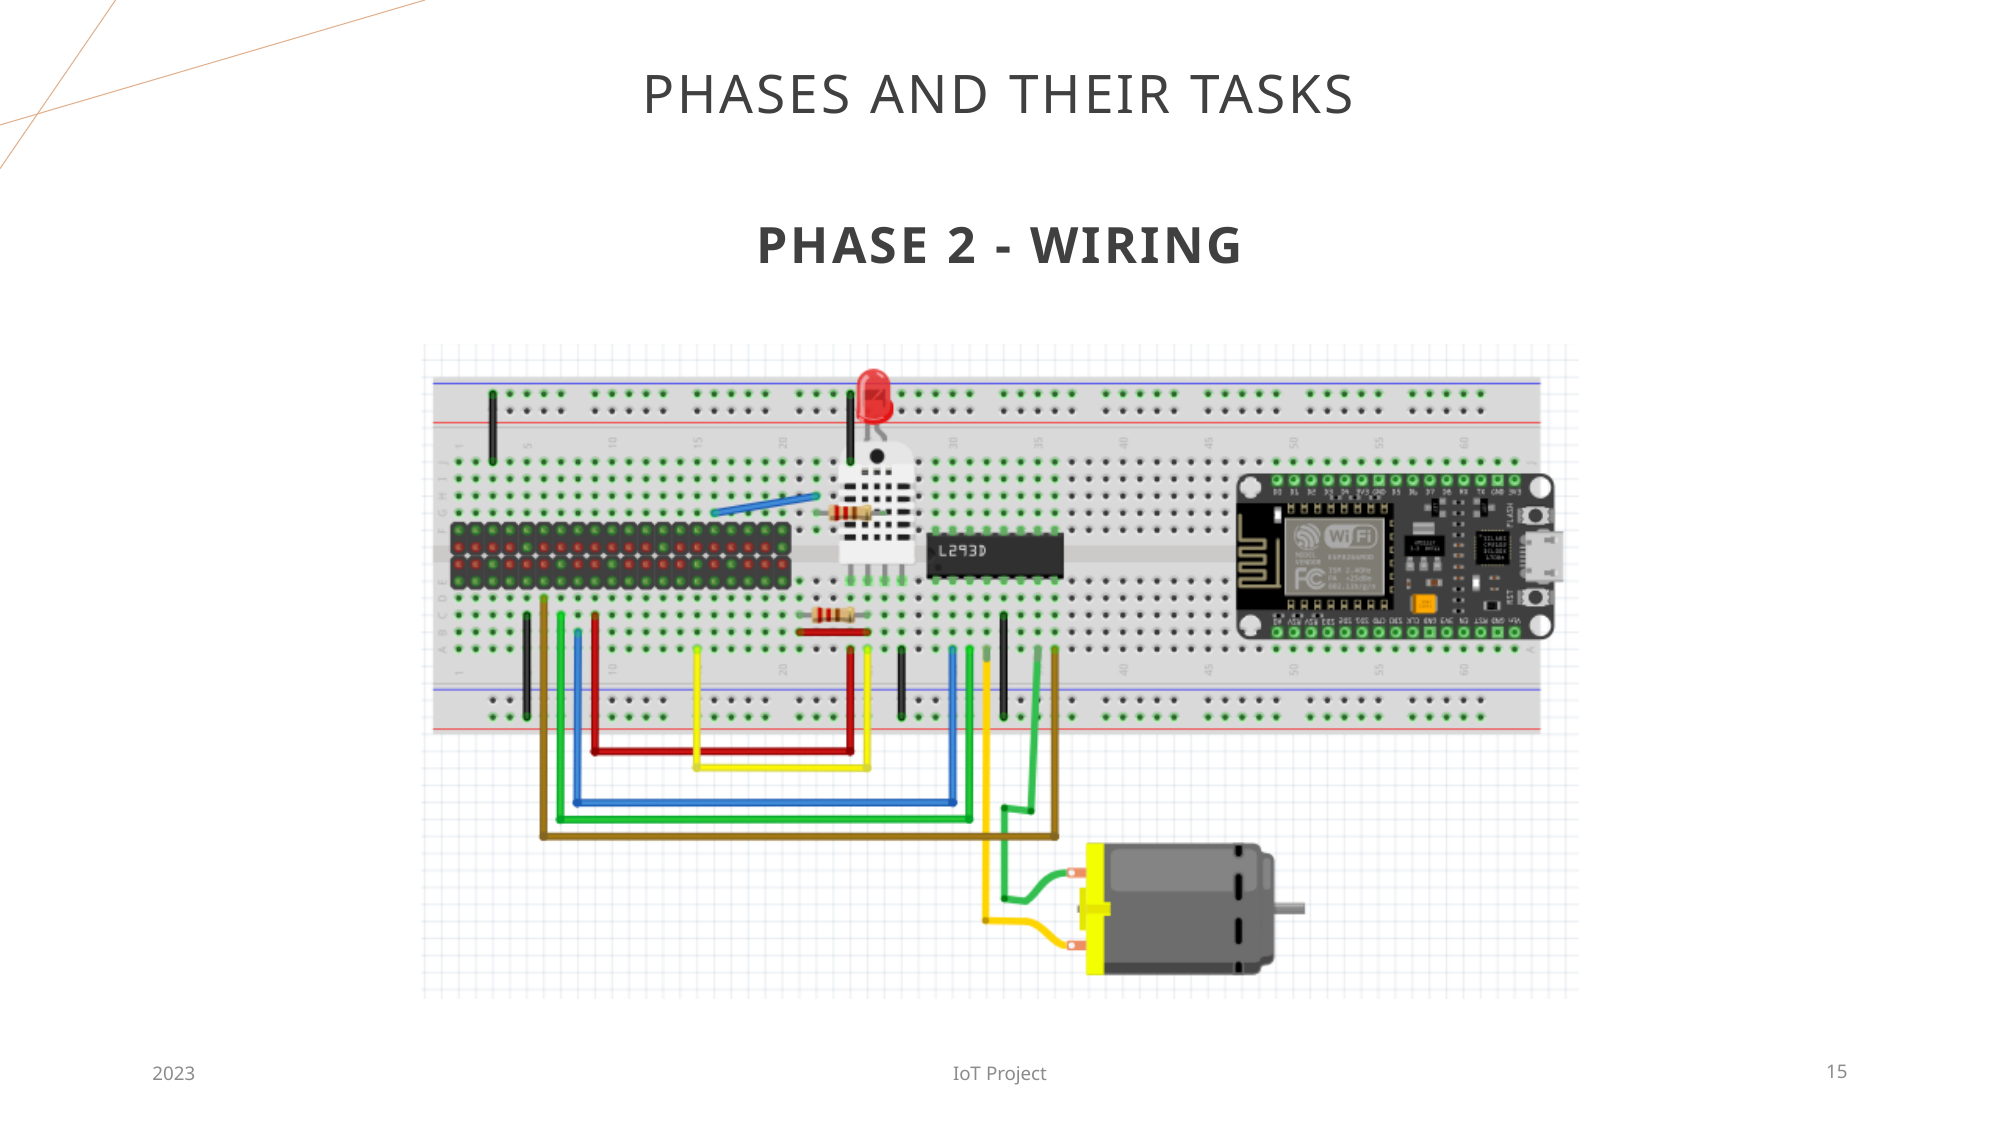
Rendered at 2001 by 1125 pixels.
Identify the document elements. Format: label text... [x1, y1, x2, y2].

title Phases and their tasks [137, 59, 1863, 193]
slide_number 2023 [137, 1042, 588, 1103]
slide_number 15 [1412, 1042, 1863, 1103]
text_box Phase 2 - Wiring [137, 193, 1863, 301]
footer IoT Project [662, 1042, 1338, 1103]
picture [421, 344, 1579, 999]
